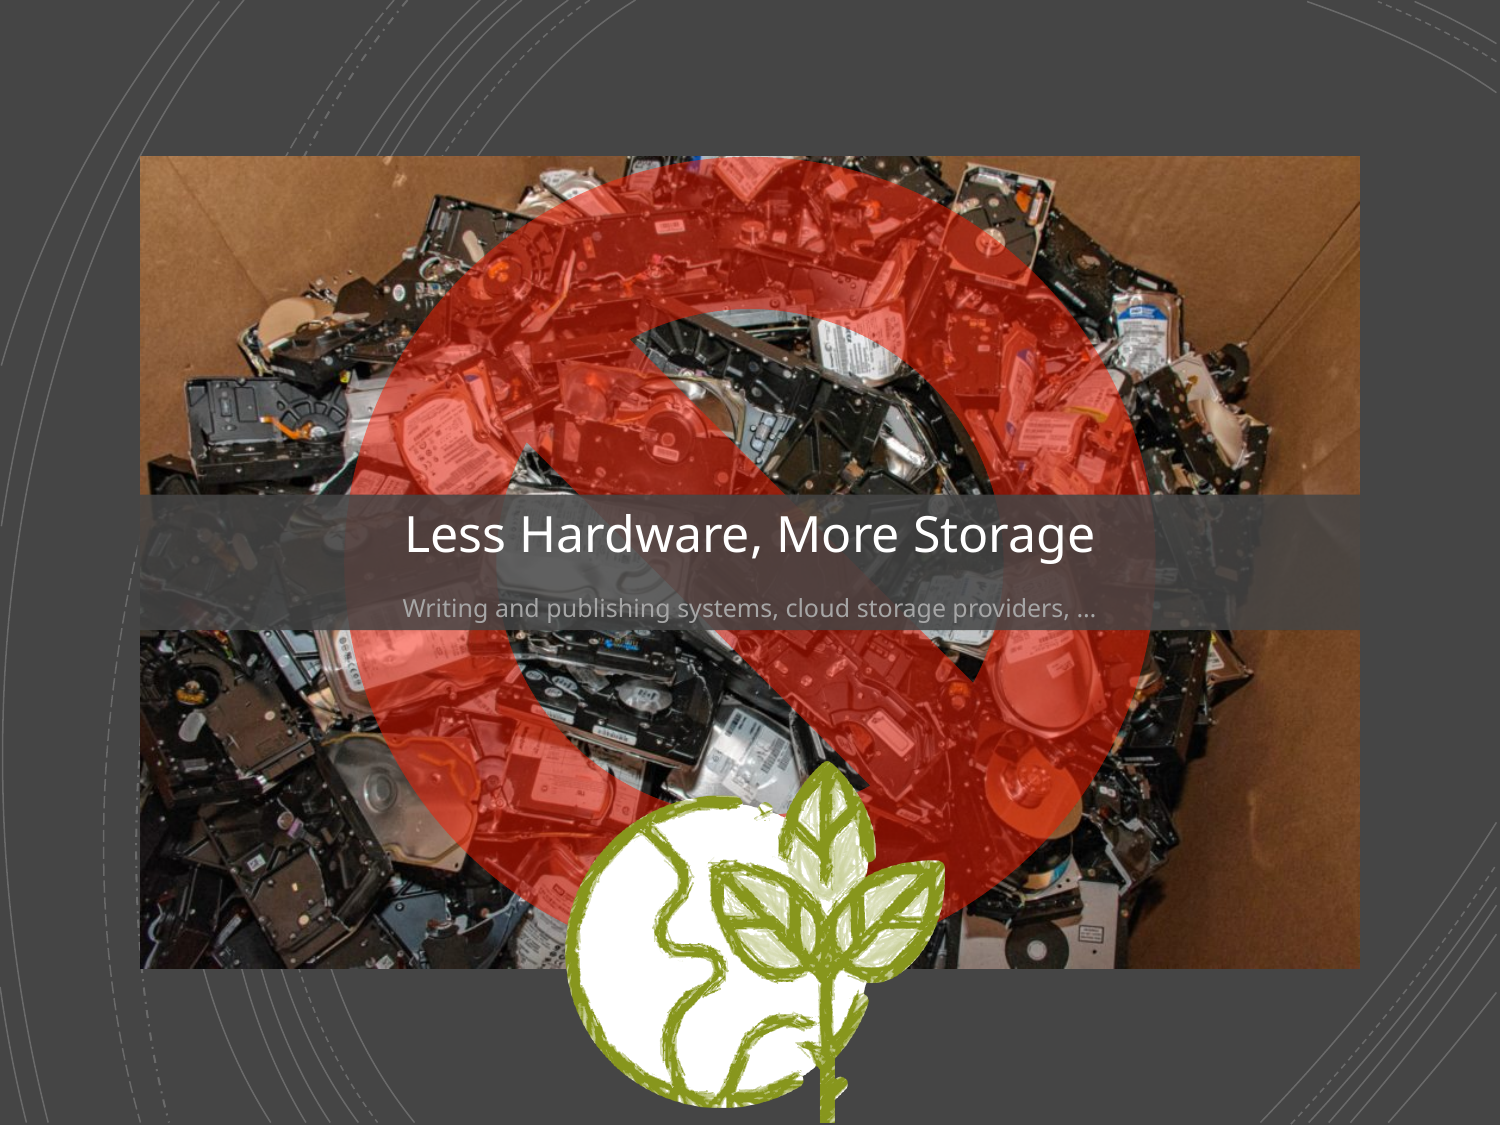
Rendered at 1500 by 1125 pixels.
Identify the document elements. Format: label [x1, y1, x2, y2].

list [140, 155, 1360, 970]
text_box [0, 0, 1497, 1125]
picture [564, 759, 946, 1123]
